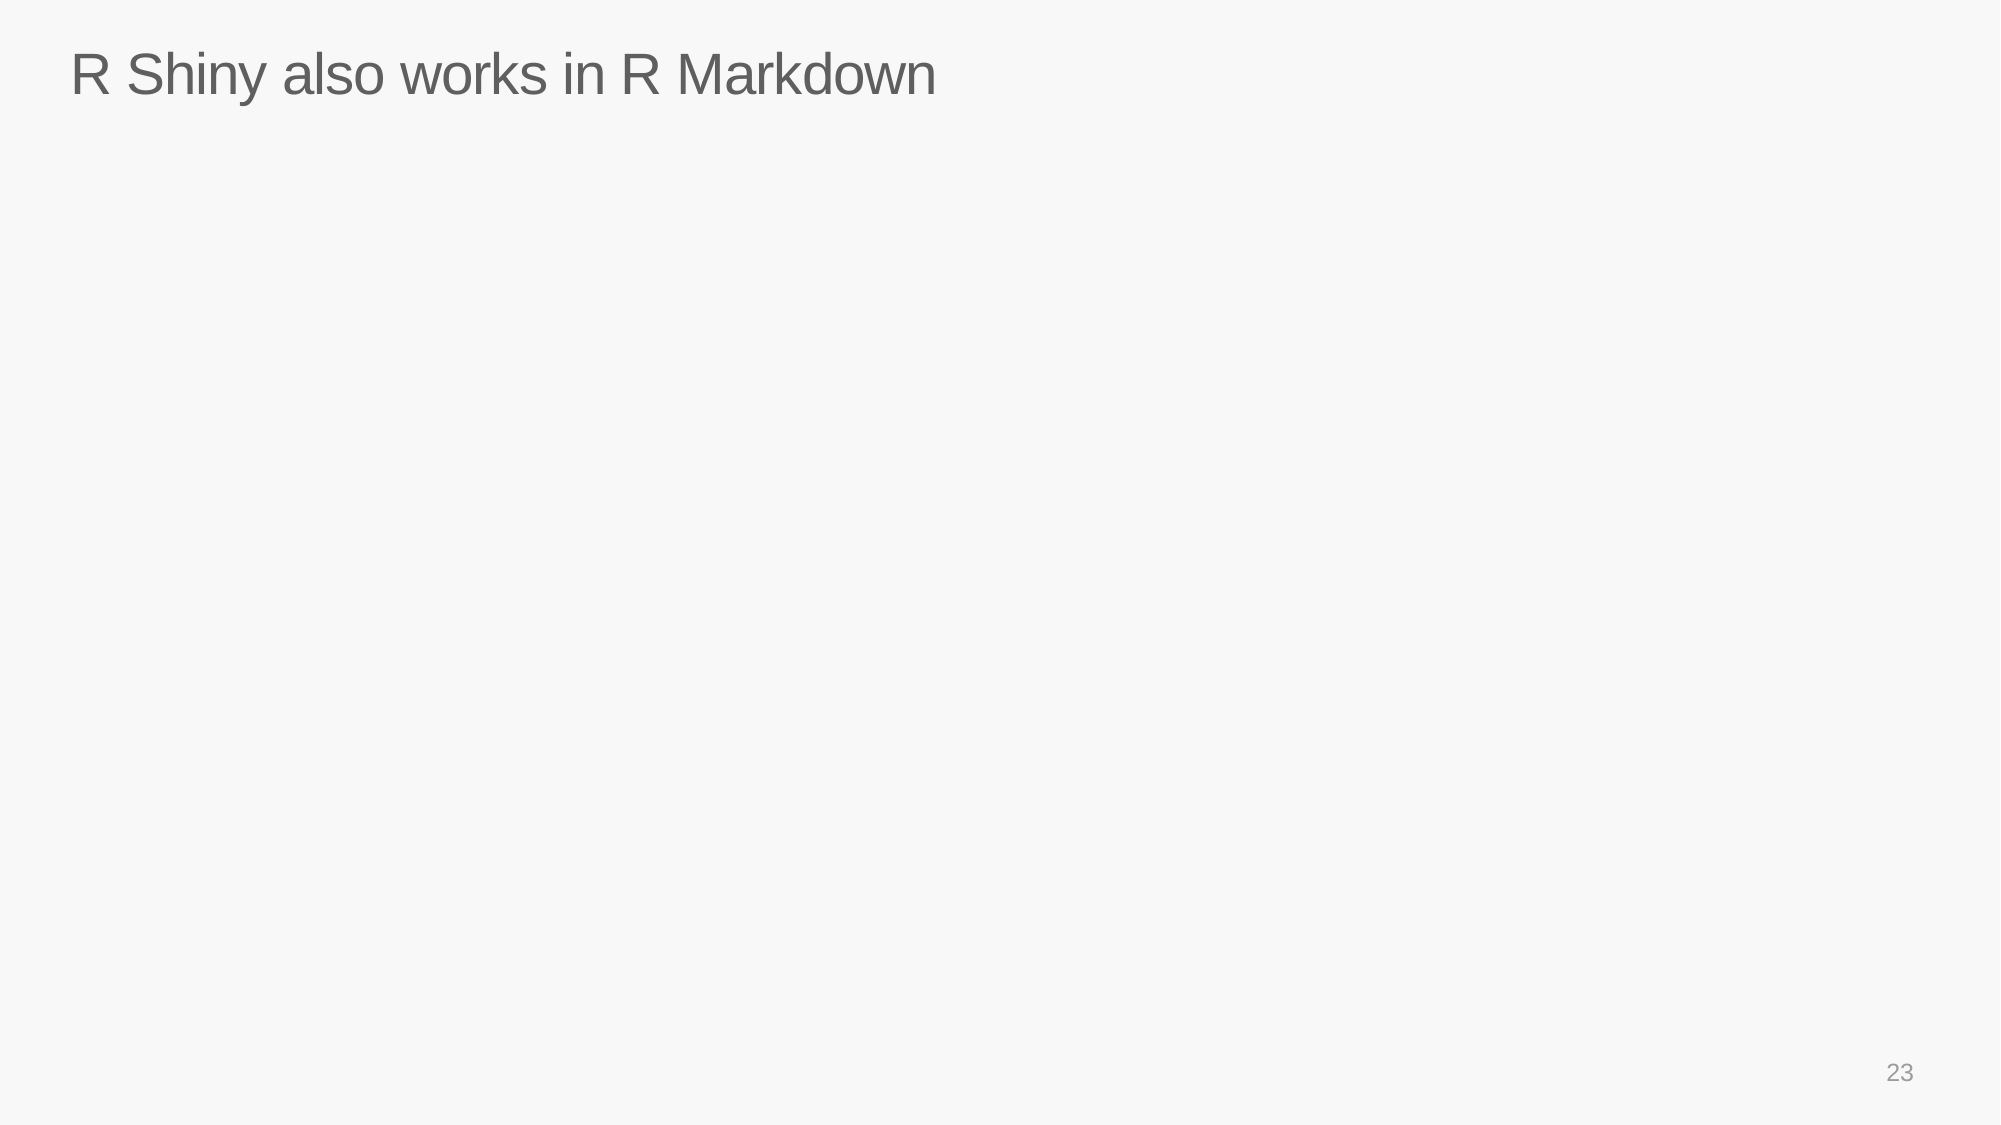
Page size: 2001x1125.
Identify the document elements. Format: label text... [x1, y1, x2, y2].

slide_number 23 [1479, 1041, 1930, 1102]
title R Shiny also works in R Markdown [70, 45, 1930, 180]
